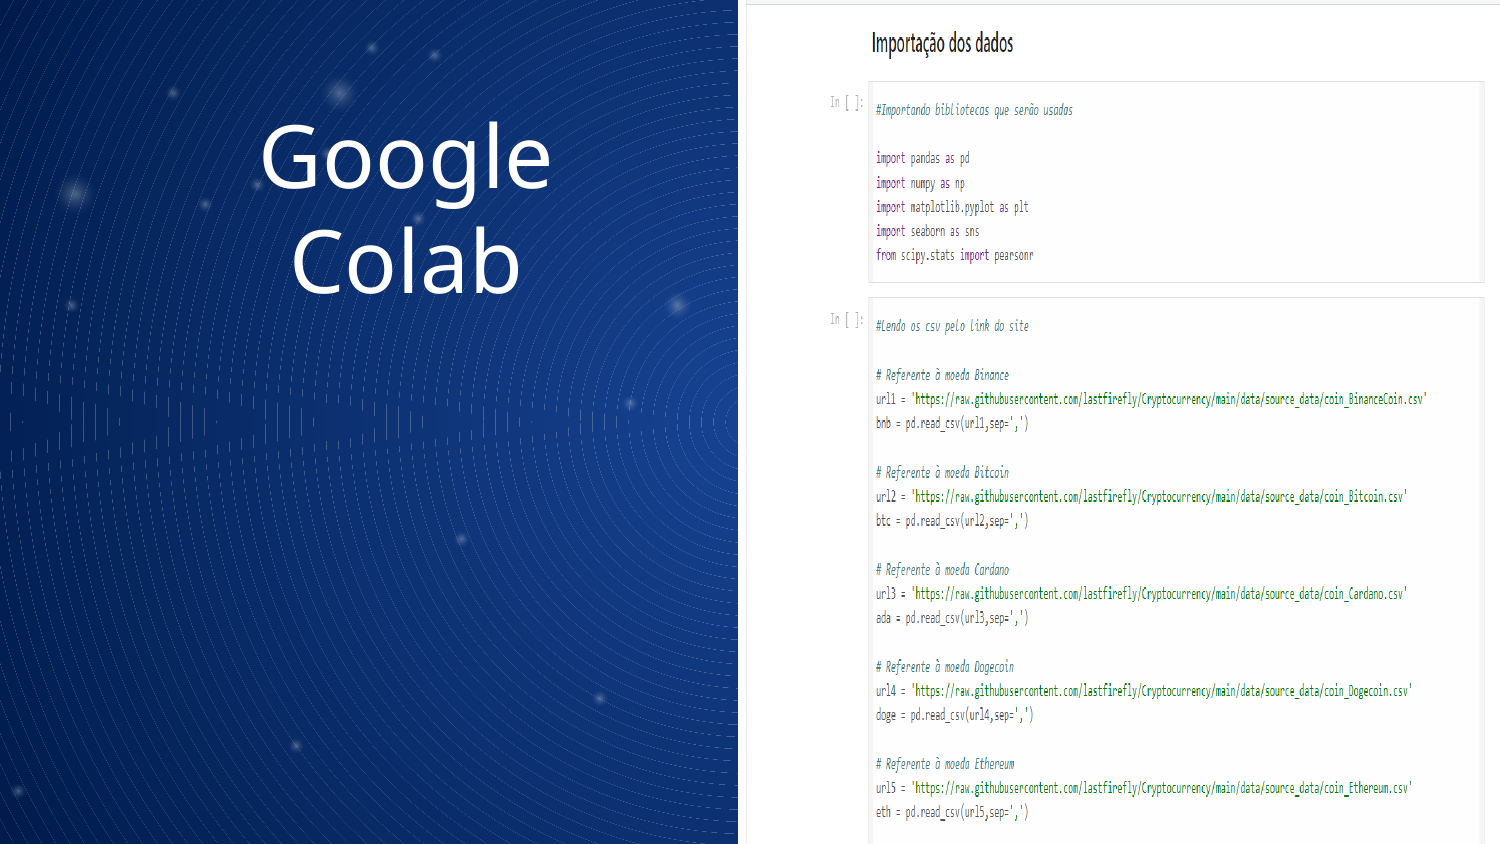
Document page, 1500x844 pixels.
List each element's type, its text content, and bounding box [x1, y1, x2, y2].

title Google Colab [74, 42, 732, 327]
picture [737, 0, 1500, 844]
